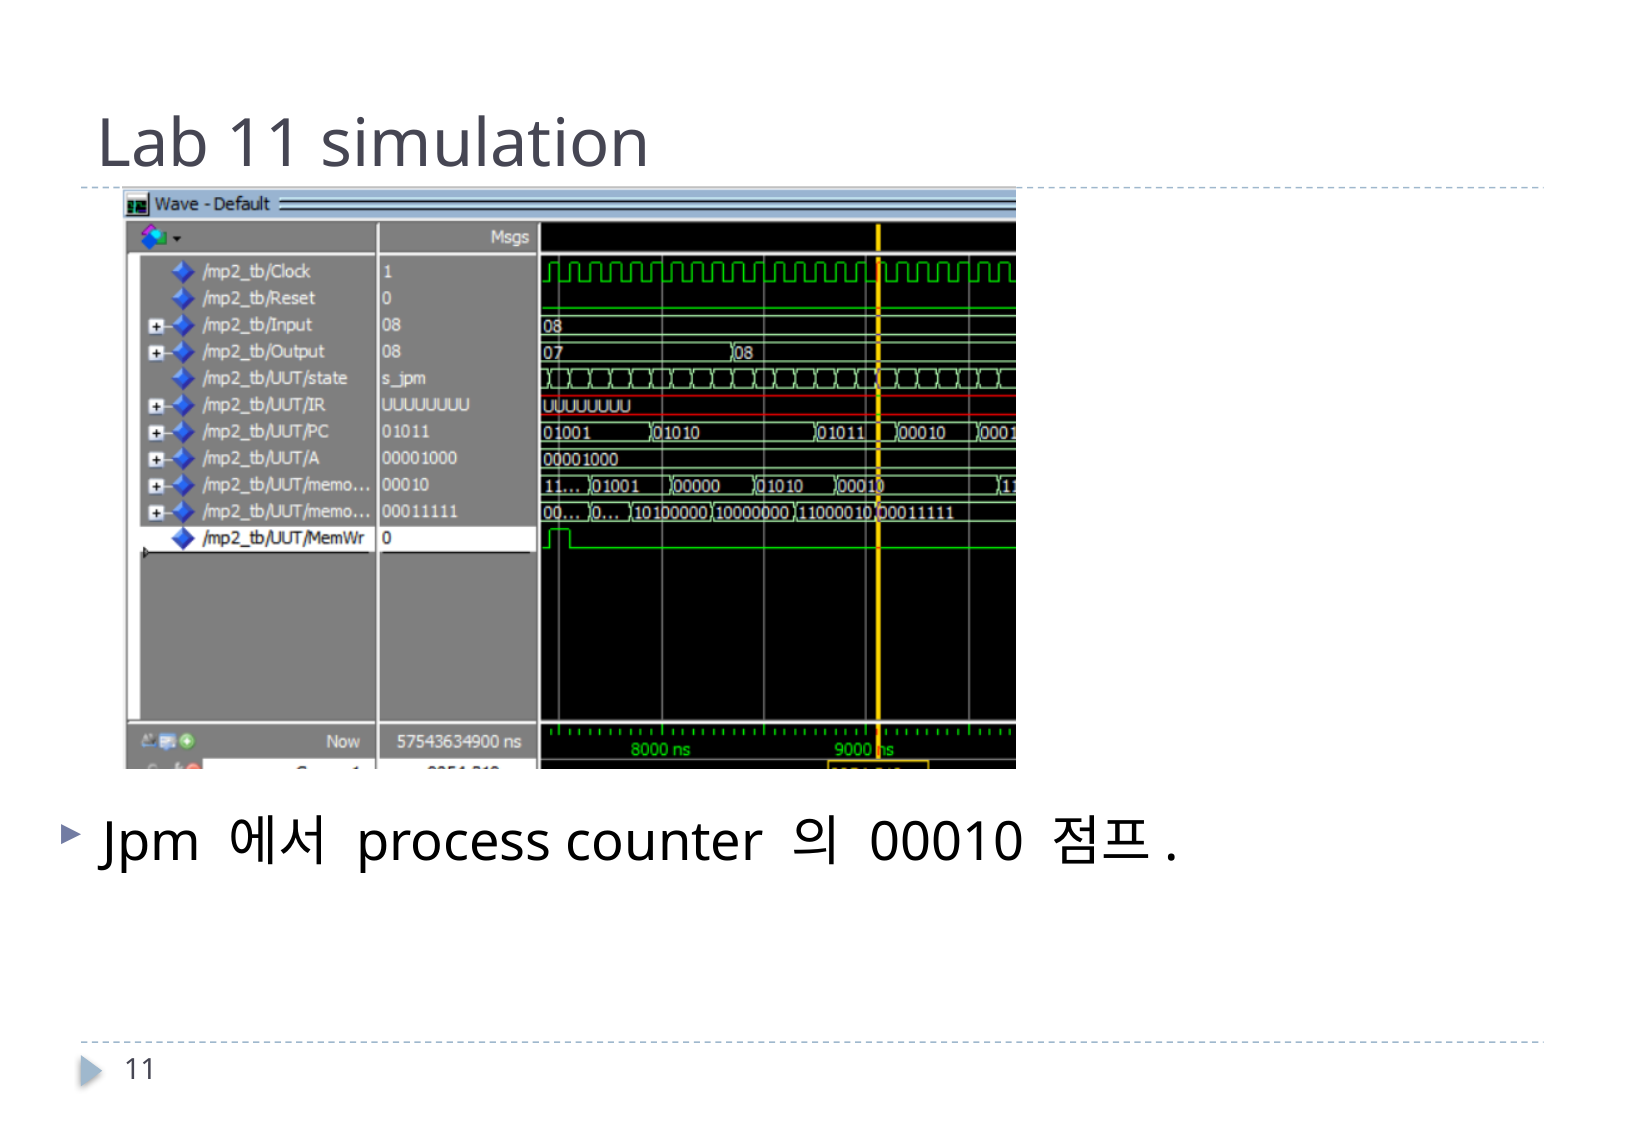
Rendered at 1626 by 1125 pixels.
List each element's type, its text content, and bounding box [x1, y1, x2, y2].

slide_number 11 [108, 1042, 461, 1103]
title Lab 11 simulation [81, 24, 1544, 188]
text_box [922, 153, 1594, 215]
picture [122, 186, 1016, 769]
list Jpm 에서 process counter 의 00010 점프. [42, 798, 1432, 1032]
